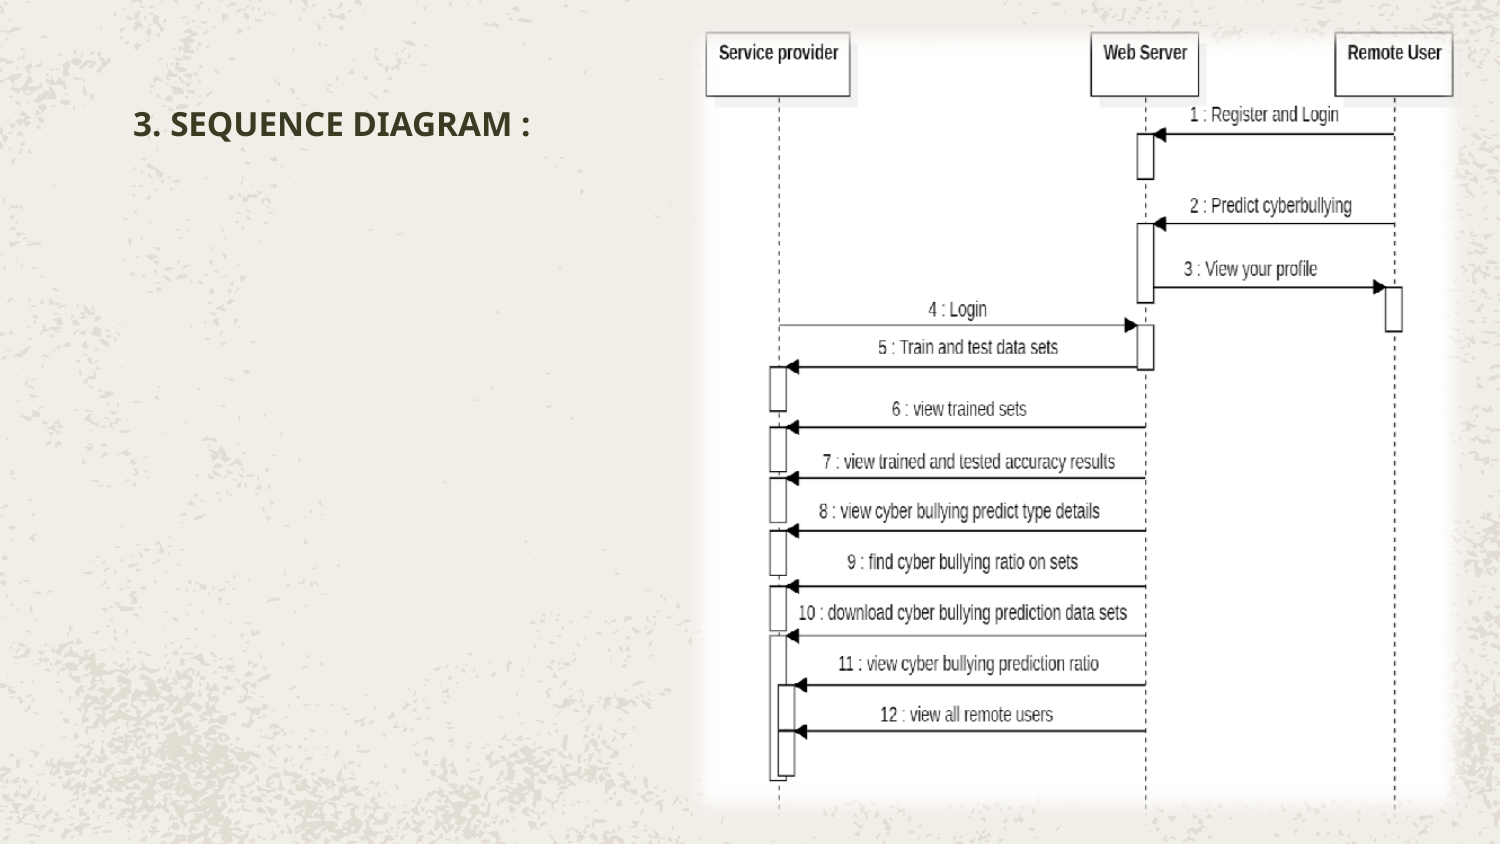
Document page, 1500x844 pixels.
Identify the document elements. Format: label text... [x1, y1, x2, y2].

picture [682, 20, 1474, 824]
title 3. SEQUENCE DIAGRAM : [118, 88, 677, 183]
